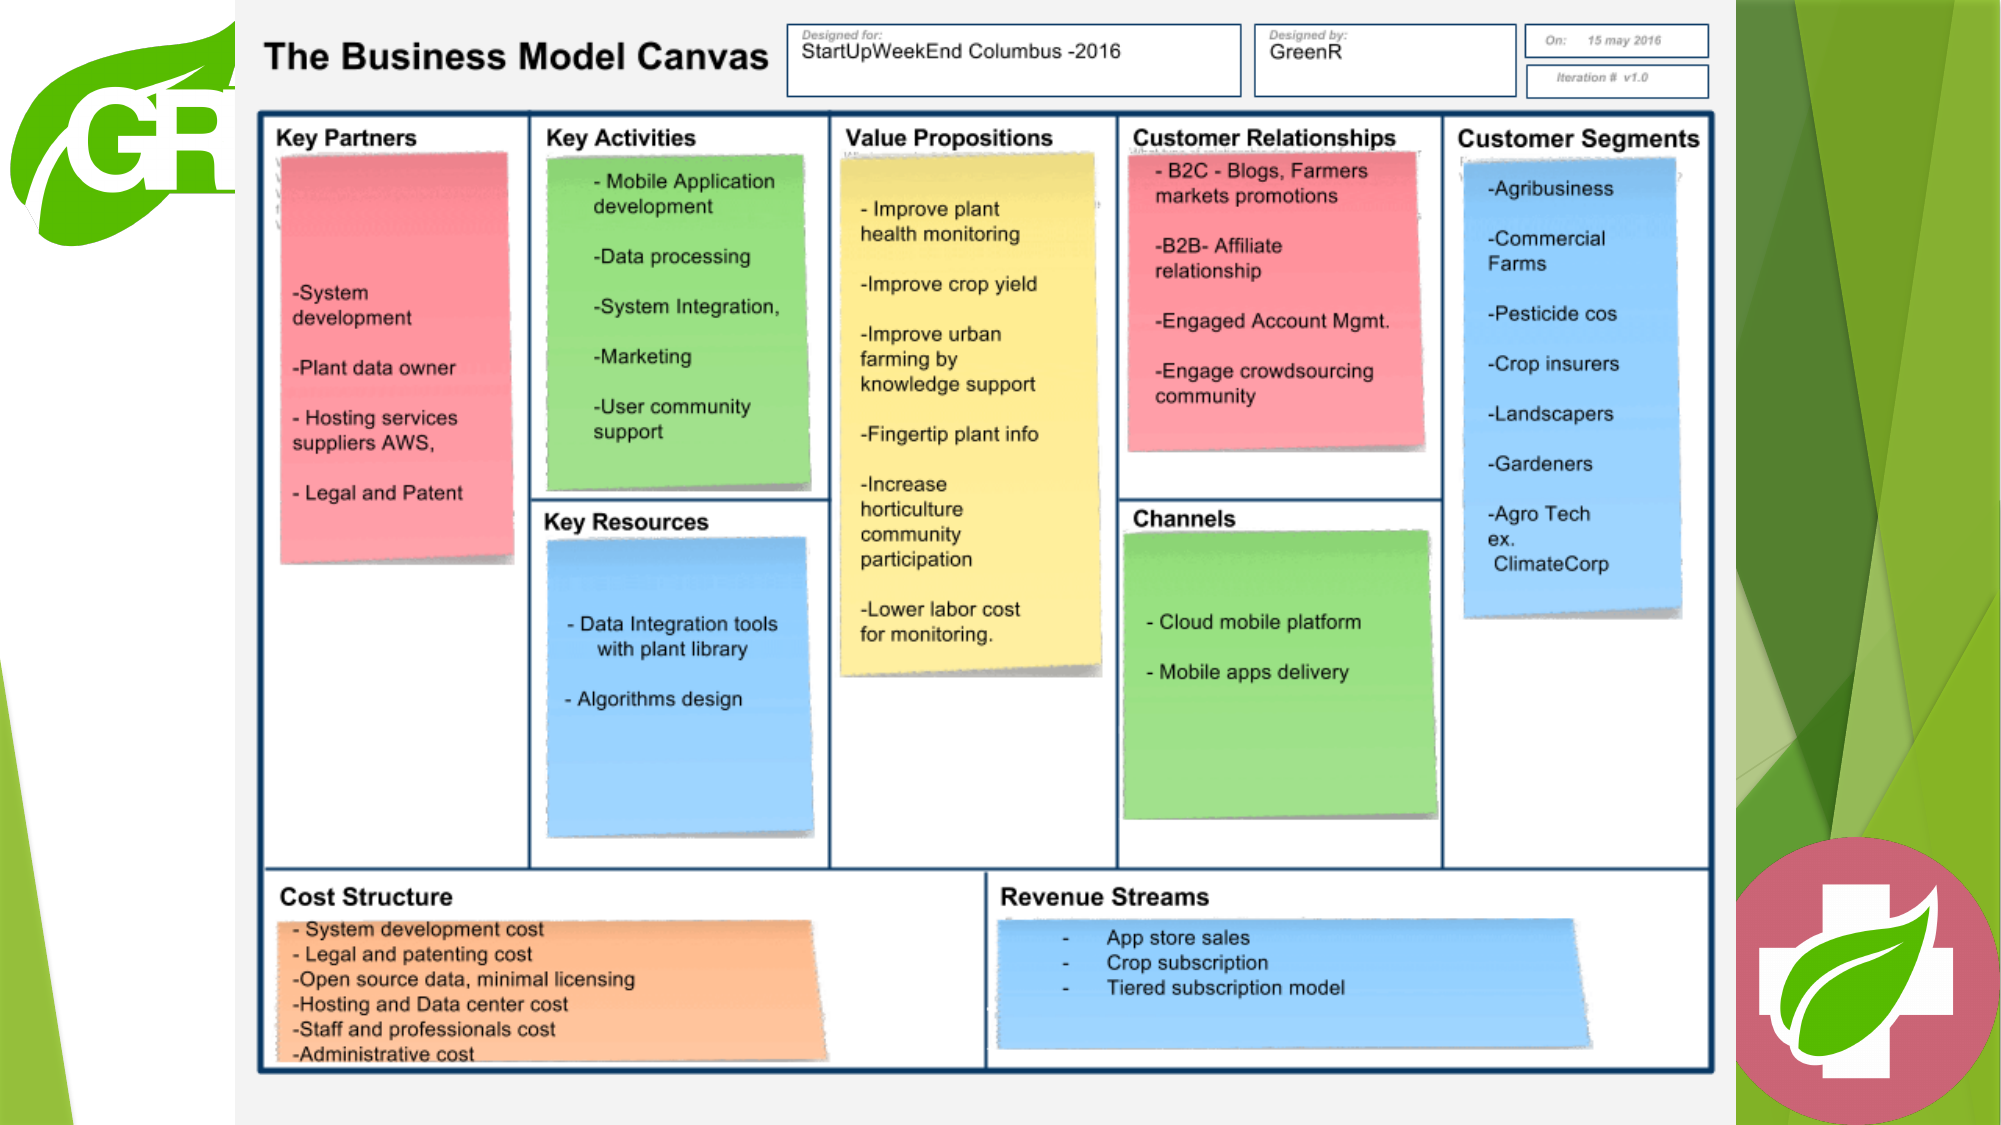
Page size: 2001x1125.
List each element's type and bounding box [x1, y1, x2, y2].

picture [1736, 837, 2000, 1125]
list [234, 0, 1736, 1125]
picture [0, 0, 234, 255]
